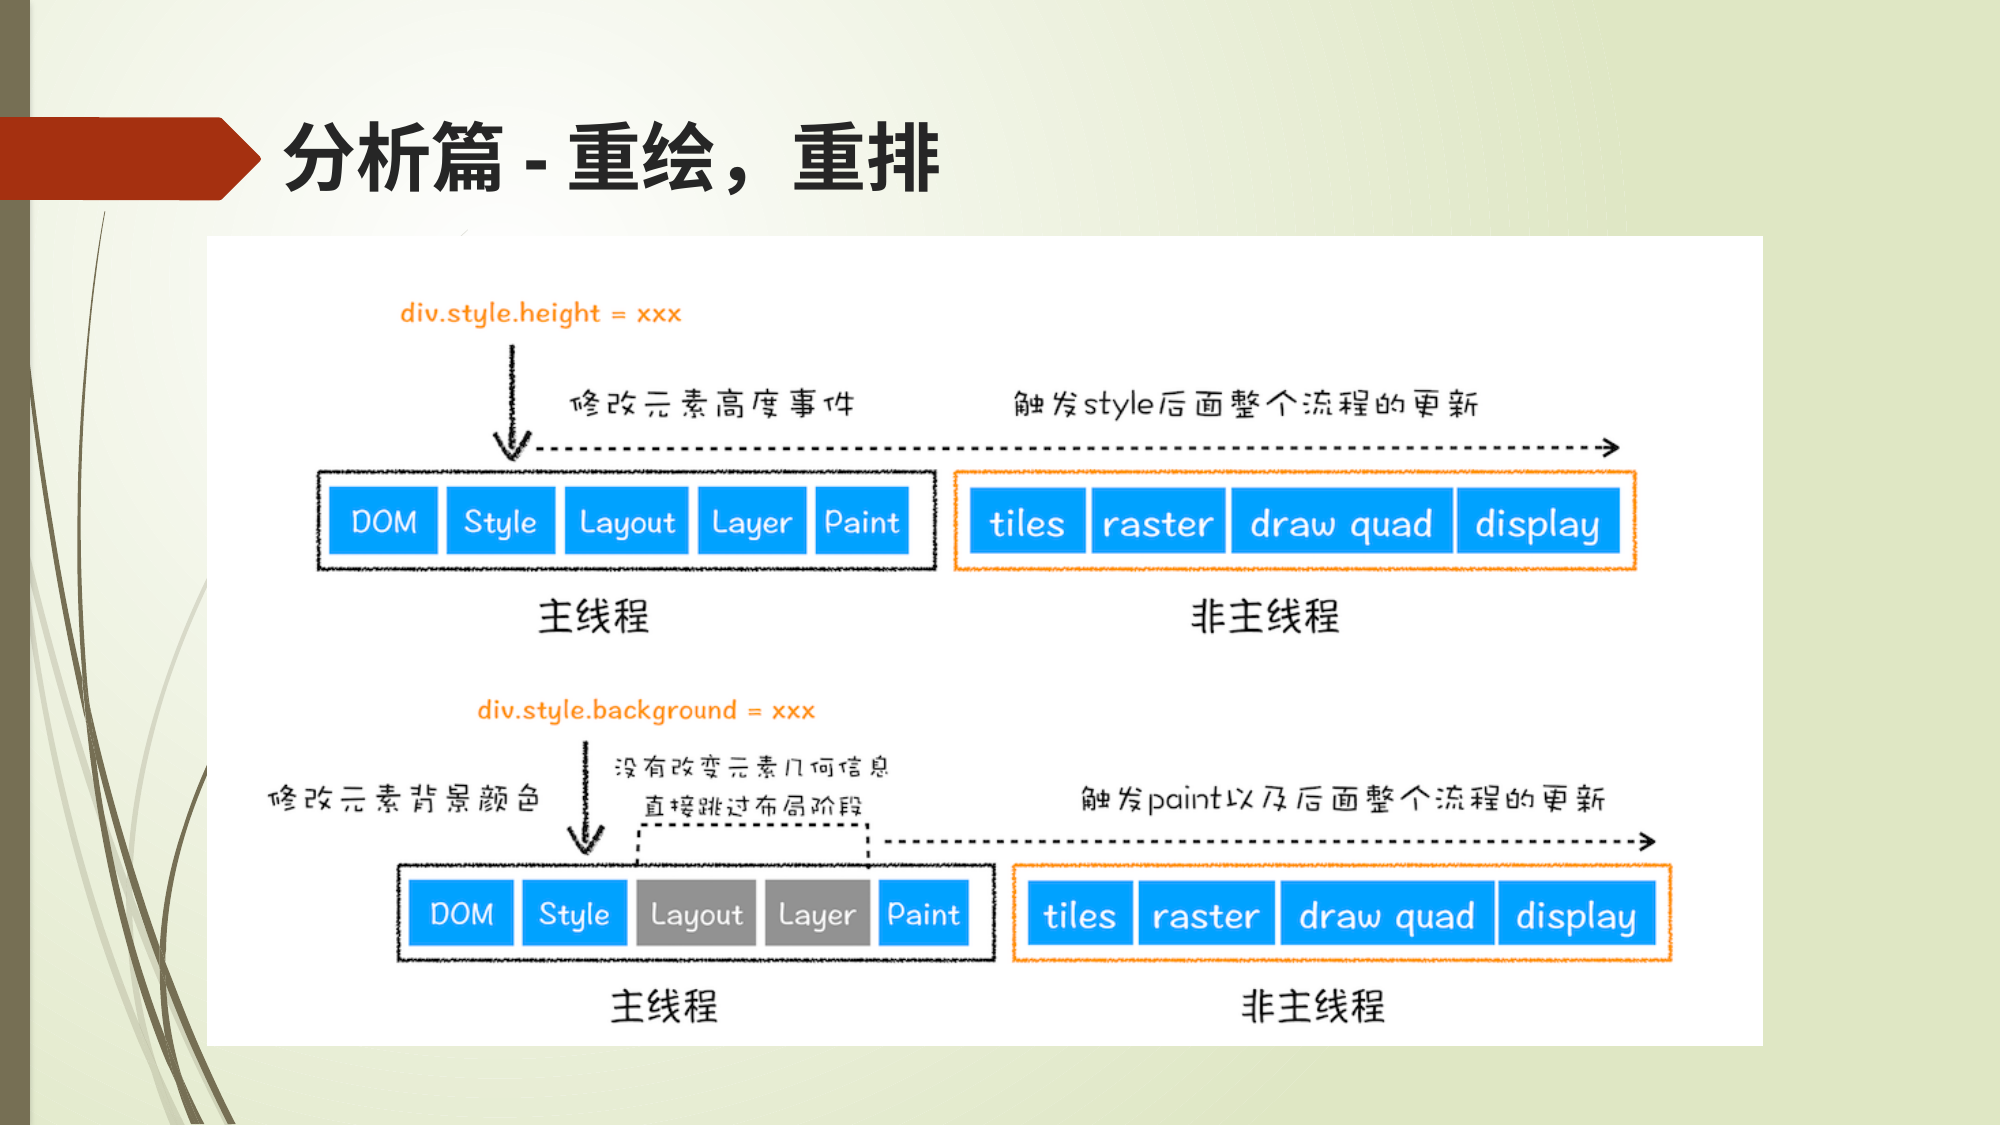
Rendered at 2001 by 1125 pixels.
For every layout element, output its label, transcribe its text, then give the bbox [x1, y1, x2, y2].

picture [207, 235, 1763, 1047]
title 分析篇-重绘，重排 [266, 102, 1729, 235]
